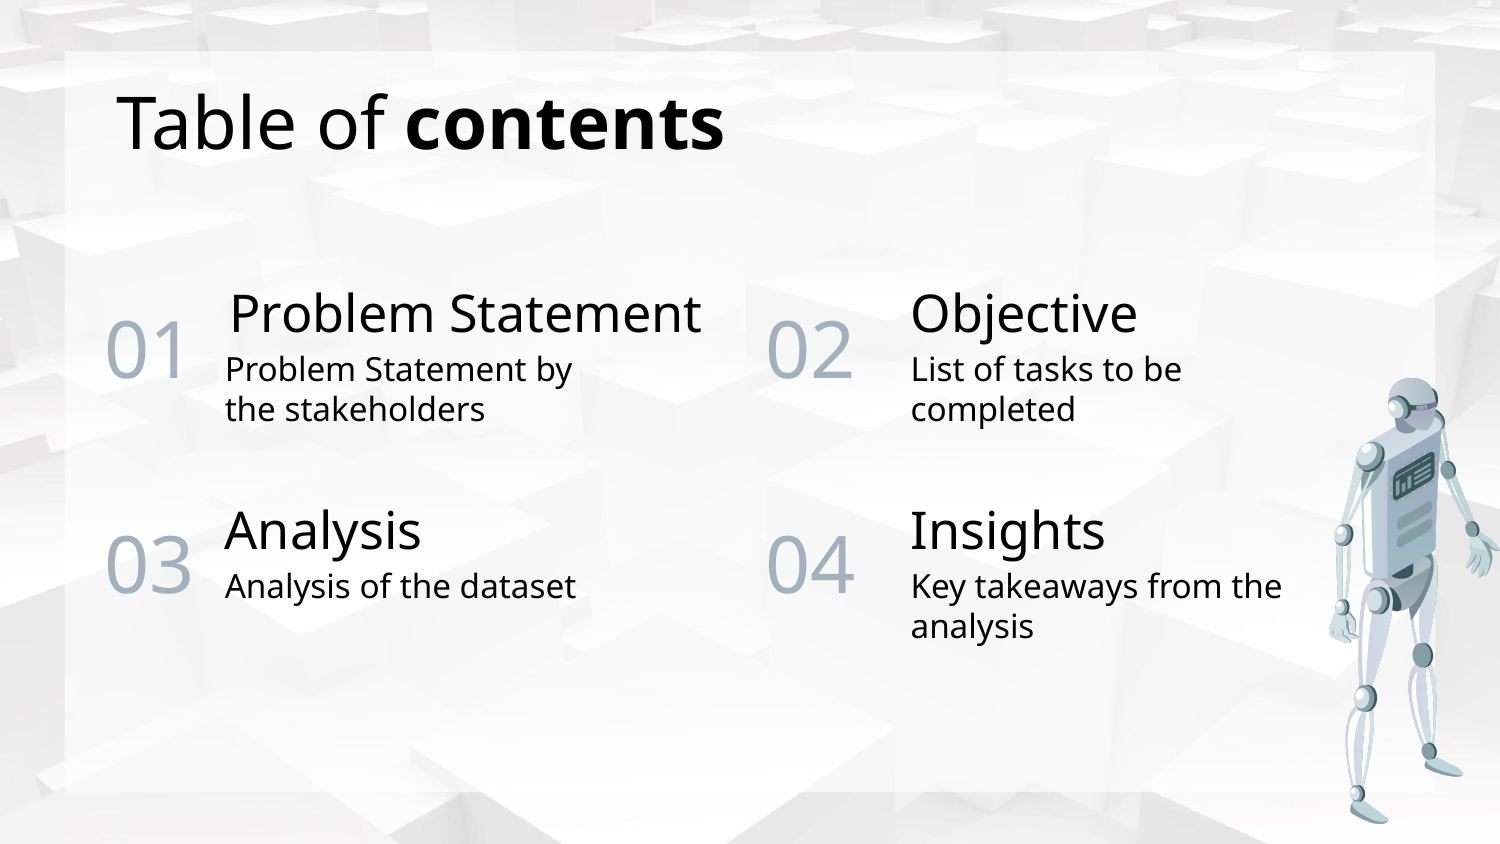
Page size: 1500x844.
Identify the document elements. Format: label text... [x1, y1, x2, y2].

title Table of contents [101, 72, 1399, 167]
title 02 [725, 298, 896, 395]
subtitle Objective [895, 282, 1311, 333]
subtitle Problem Statement [214, 276, 753, 347]
title 04 [725, 513, 896, 610]
title 01 [64, 298, 235, 395]
subtitle Key takeaways from the analysis [895, 550, 1311, 652]
subtitle Problem Statement by the stakeholders [209, 333, 626, 435]
subtitle List of tasks to be completed [895, 333, 1311, 435]
picture [0, 0, 1500, 844]
subtitle Analysis of the dataset [209, 550, 626, 652]
subtitle Insights [895, 498, 1311, 550]
title 03 [64, 513, 235, 610]
subtitle Analysis [209, 498, 626, 550]
